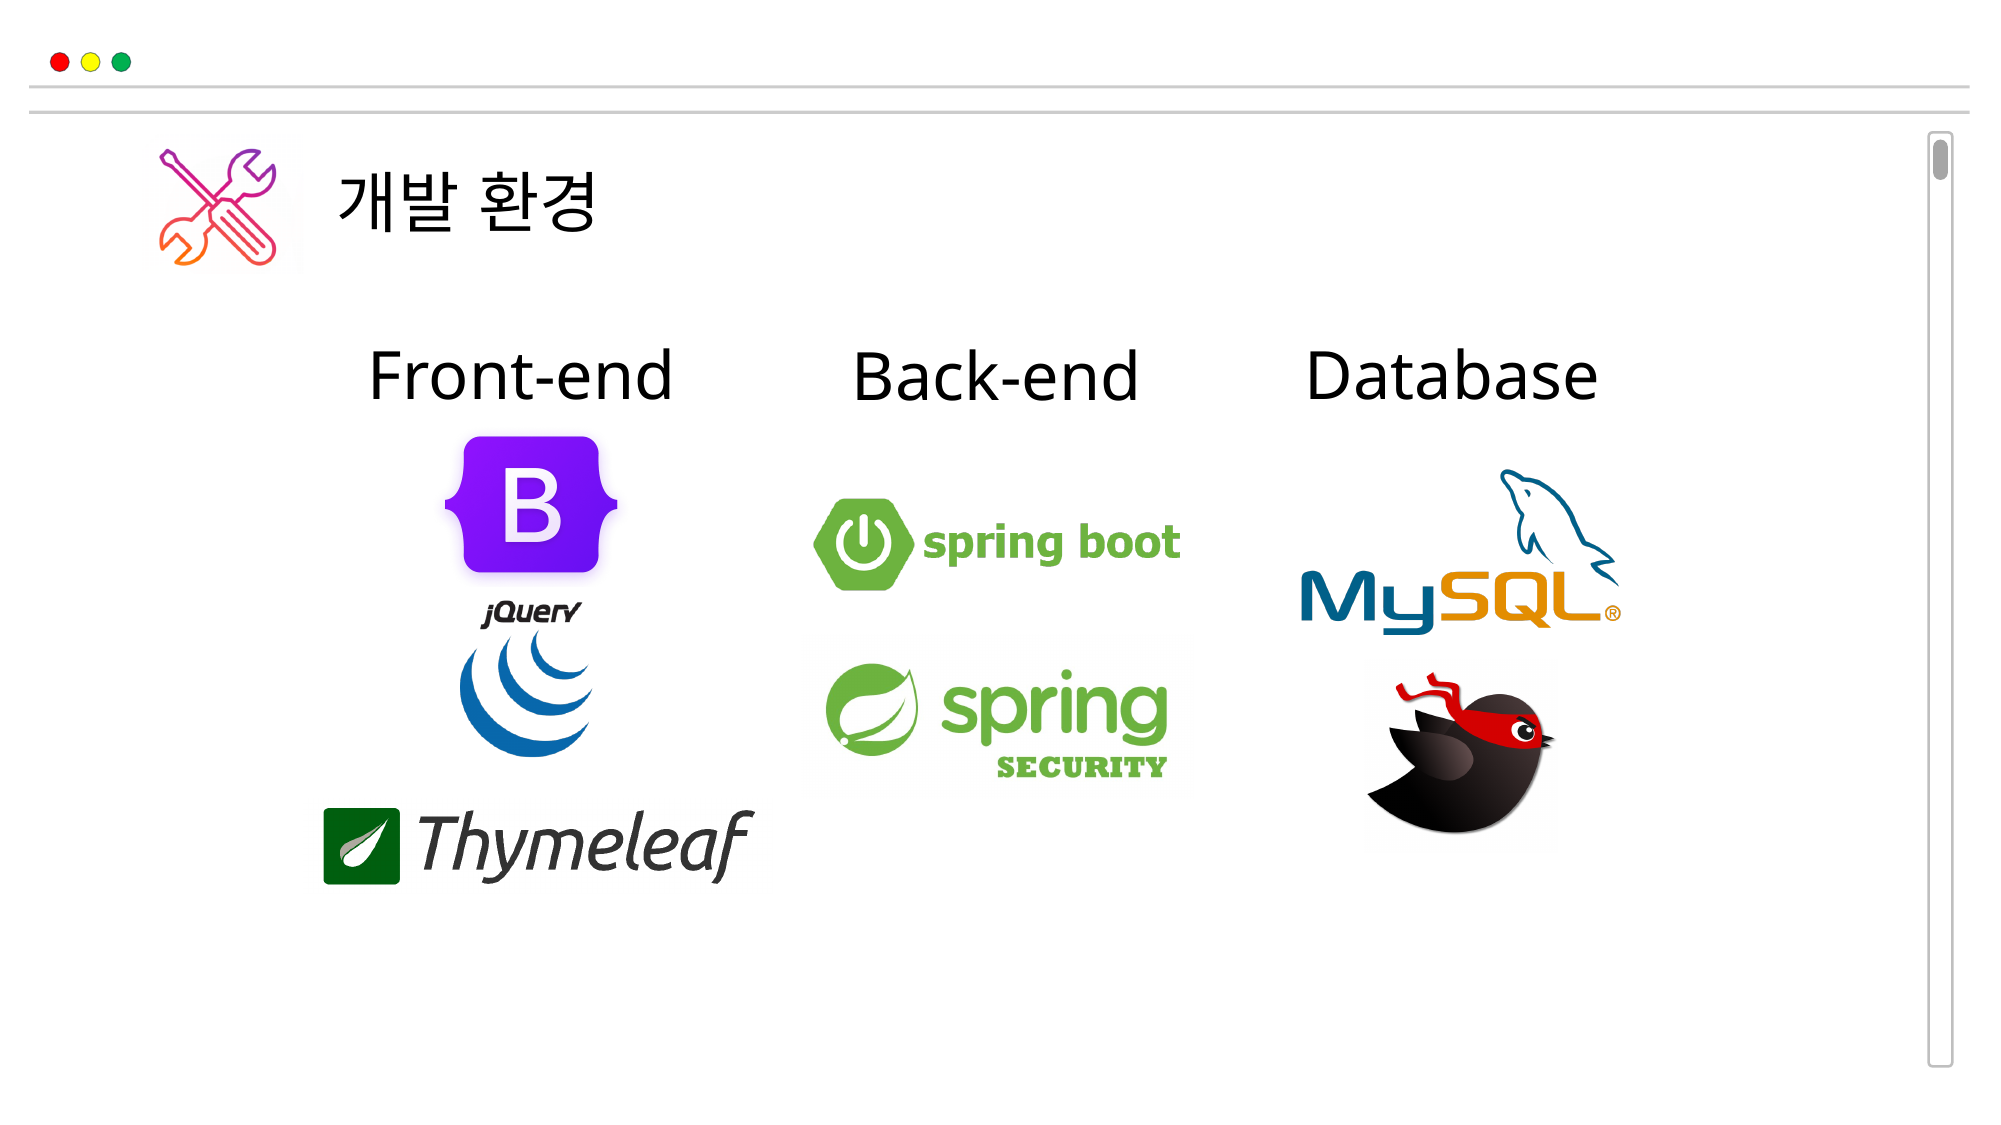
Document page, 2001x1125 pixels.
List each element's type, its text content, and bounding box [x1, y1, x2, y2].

text_box Back-end [836, 326, 1180, 421]
picture [801, 465, 1195, 800]
picture [141, 134, 304, 275]
text_box Database [1289, 325, 1633, 421]
picture [1363, 659, 1559, 854]
picture [430, 420, 632, 775]
picture [302, 798, 773, 895]
picture [1301, 469, 1621, 636]
text_box 개발 환경 [321, 153, 721, 249]
text_box Front-end [353, 325, 711, 421]
